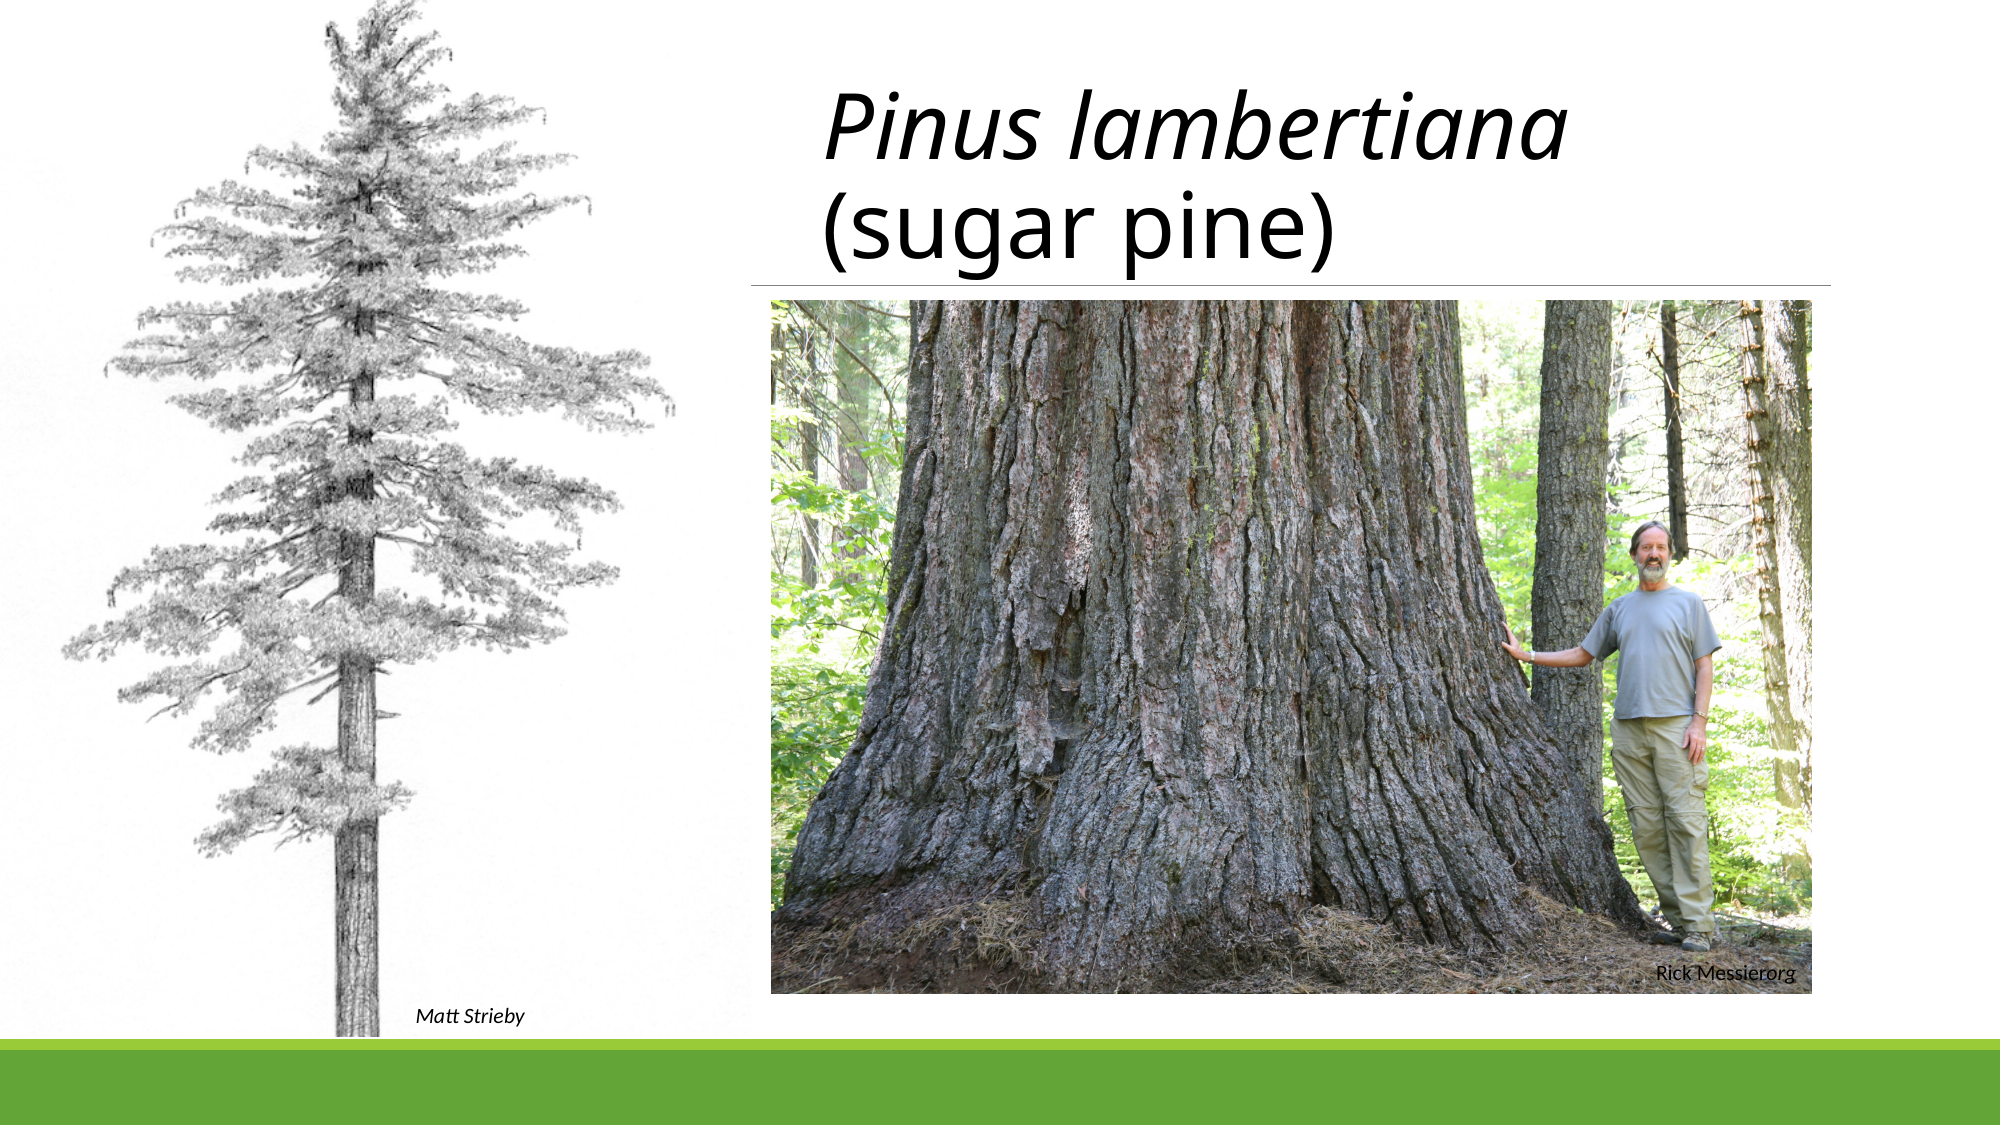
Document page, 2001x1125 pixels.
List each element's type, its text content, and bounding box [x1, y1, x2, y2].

picture [770, 300, 1812, 995]
text_box Pinus lambertiana (sugar pine) [806, 42, 1847, 316]
picture [0, 0, 752, 1038]
